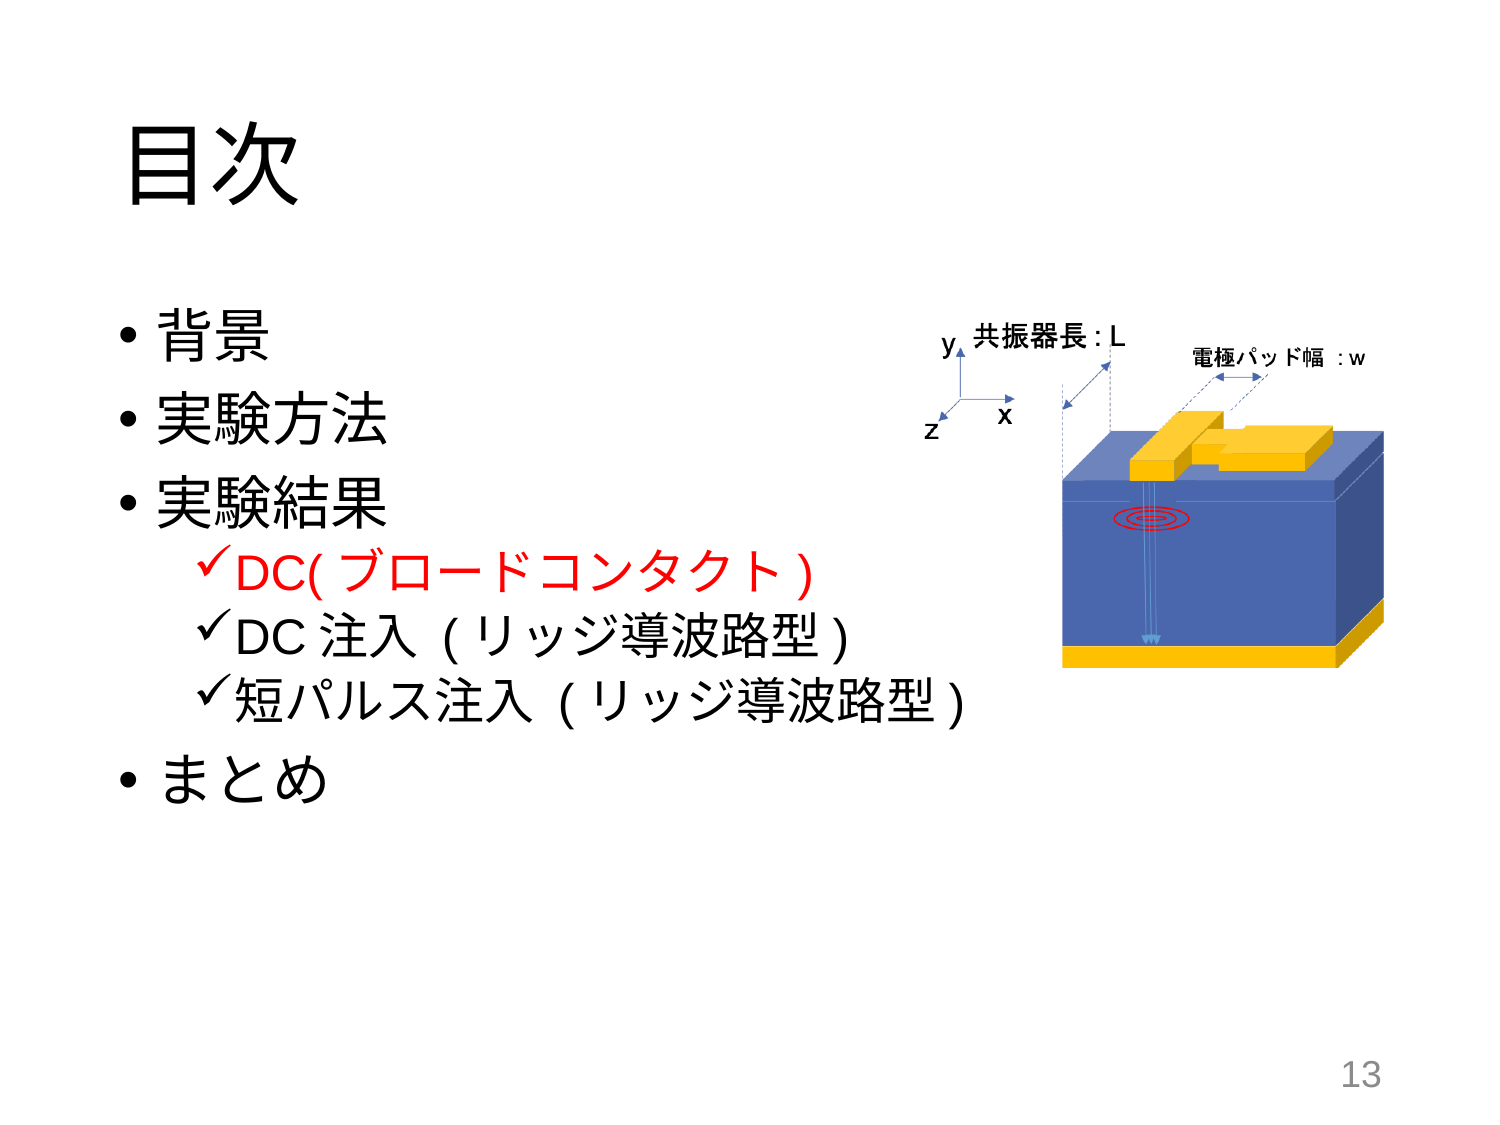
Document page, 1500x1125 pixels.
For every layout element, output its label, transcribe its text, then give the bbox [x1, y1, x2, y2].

slide_number 12 [1059, 1042, 1397, 1103]
list 背景 実験方法 実験結果 DC(ブロードコンタクト) DC注入 (リッジ導波路型) 短パルス注入 (リッジ導波路型) まとめ [103, 299, 1397, 1014]
picture [905, 306, 1397, 668]
title 目次 [103, 59, 1397, 278]
